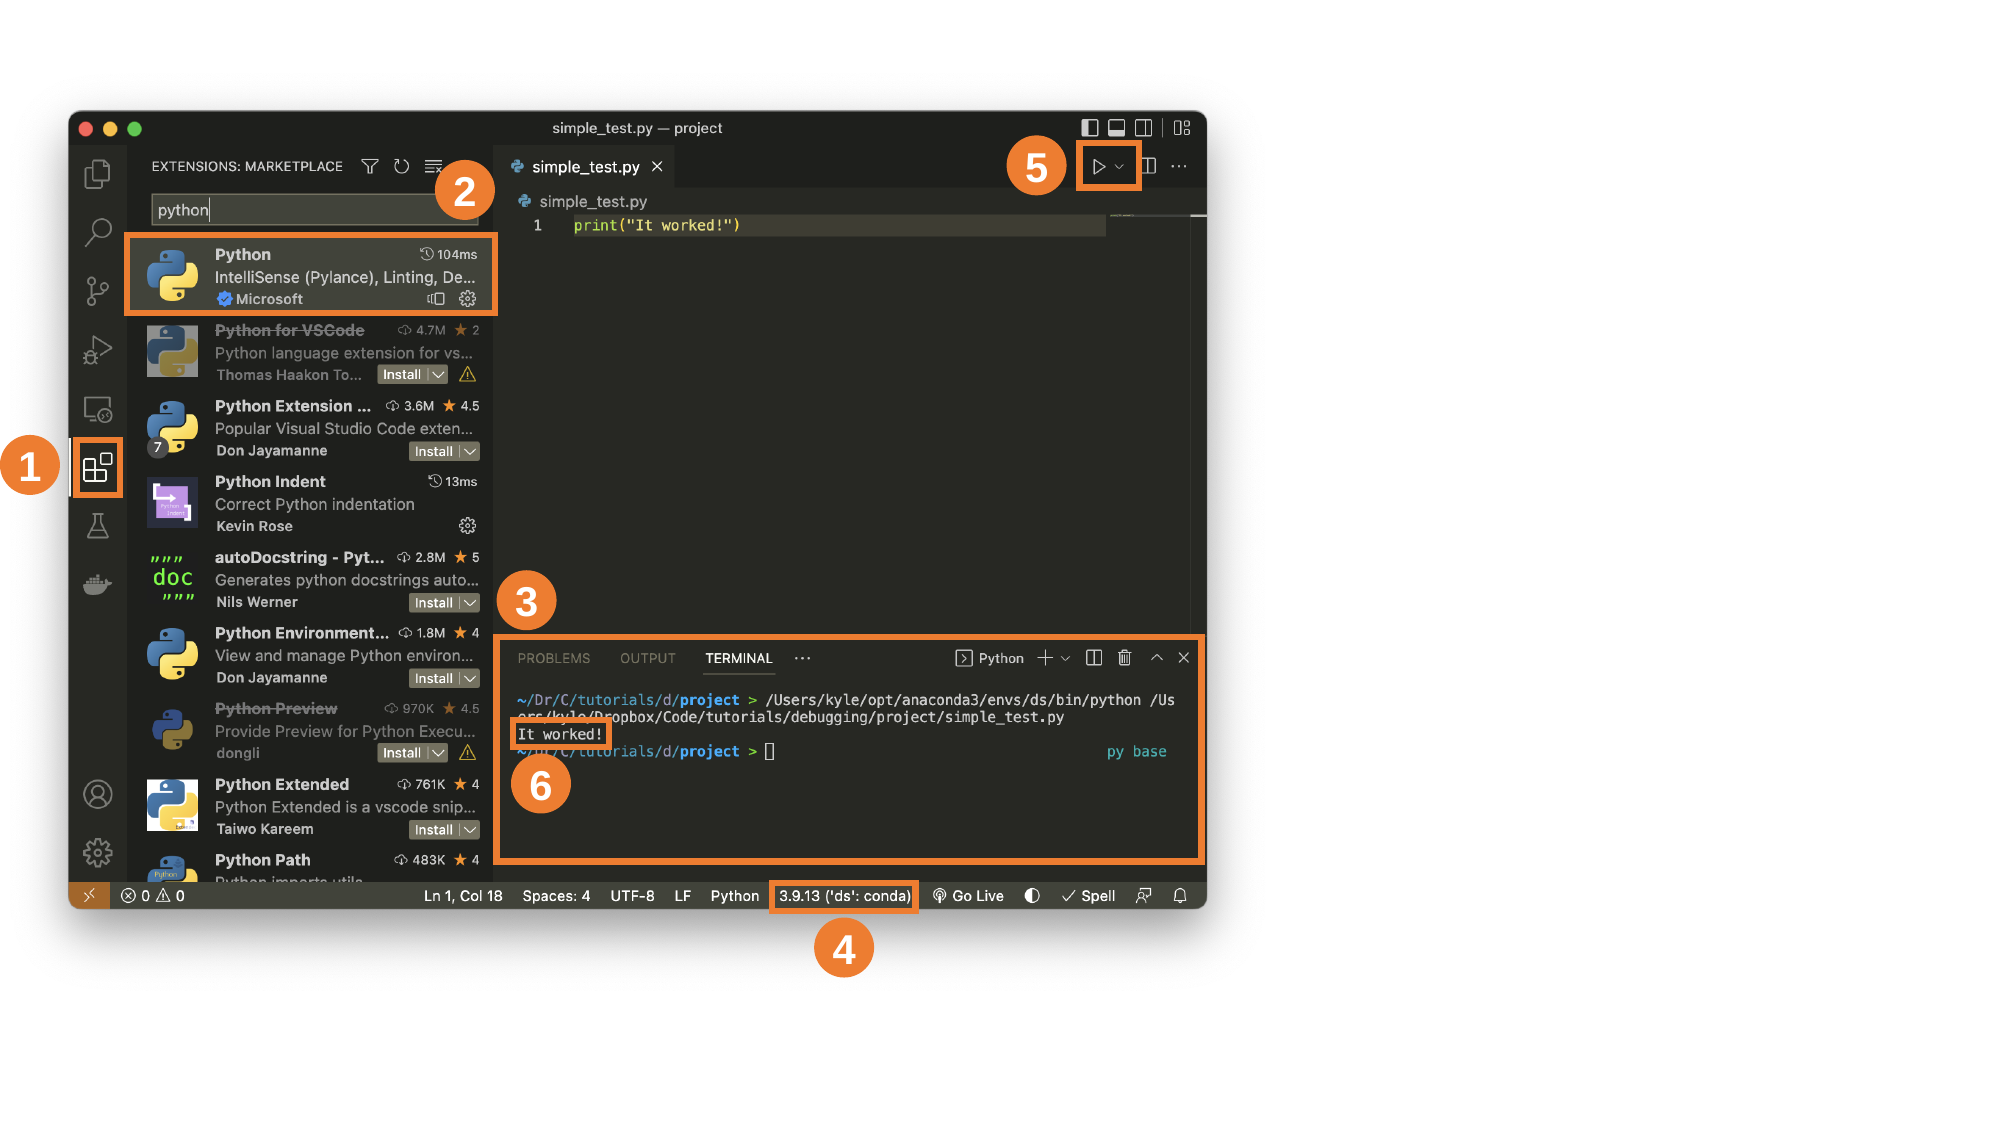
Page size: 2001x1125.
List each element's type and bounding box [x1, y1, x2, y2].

picture [0, 64, 1275, 999]
